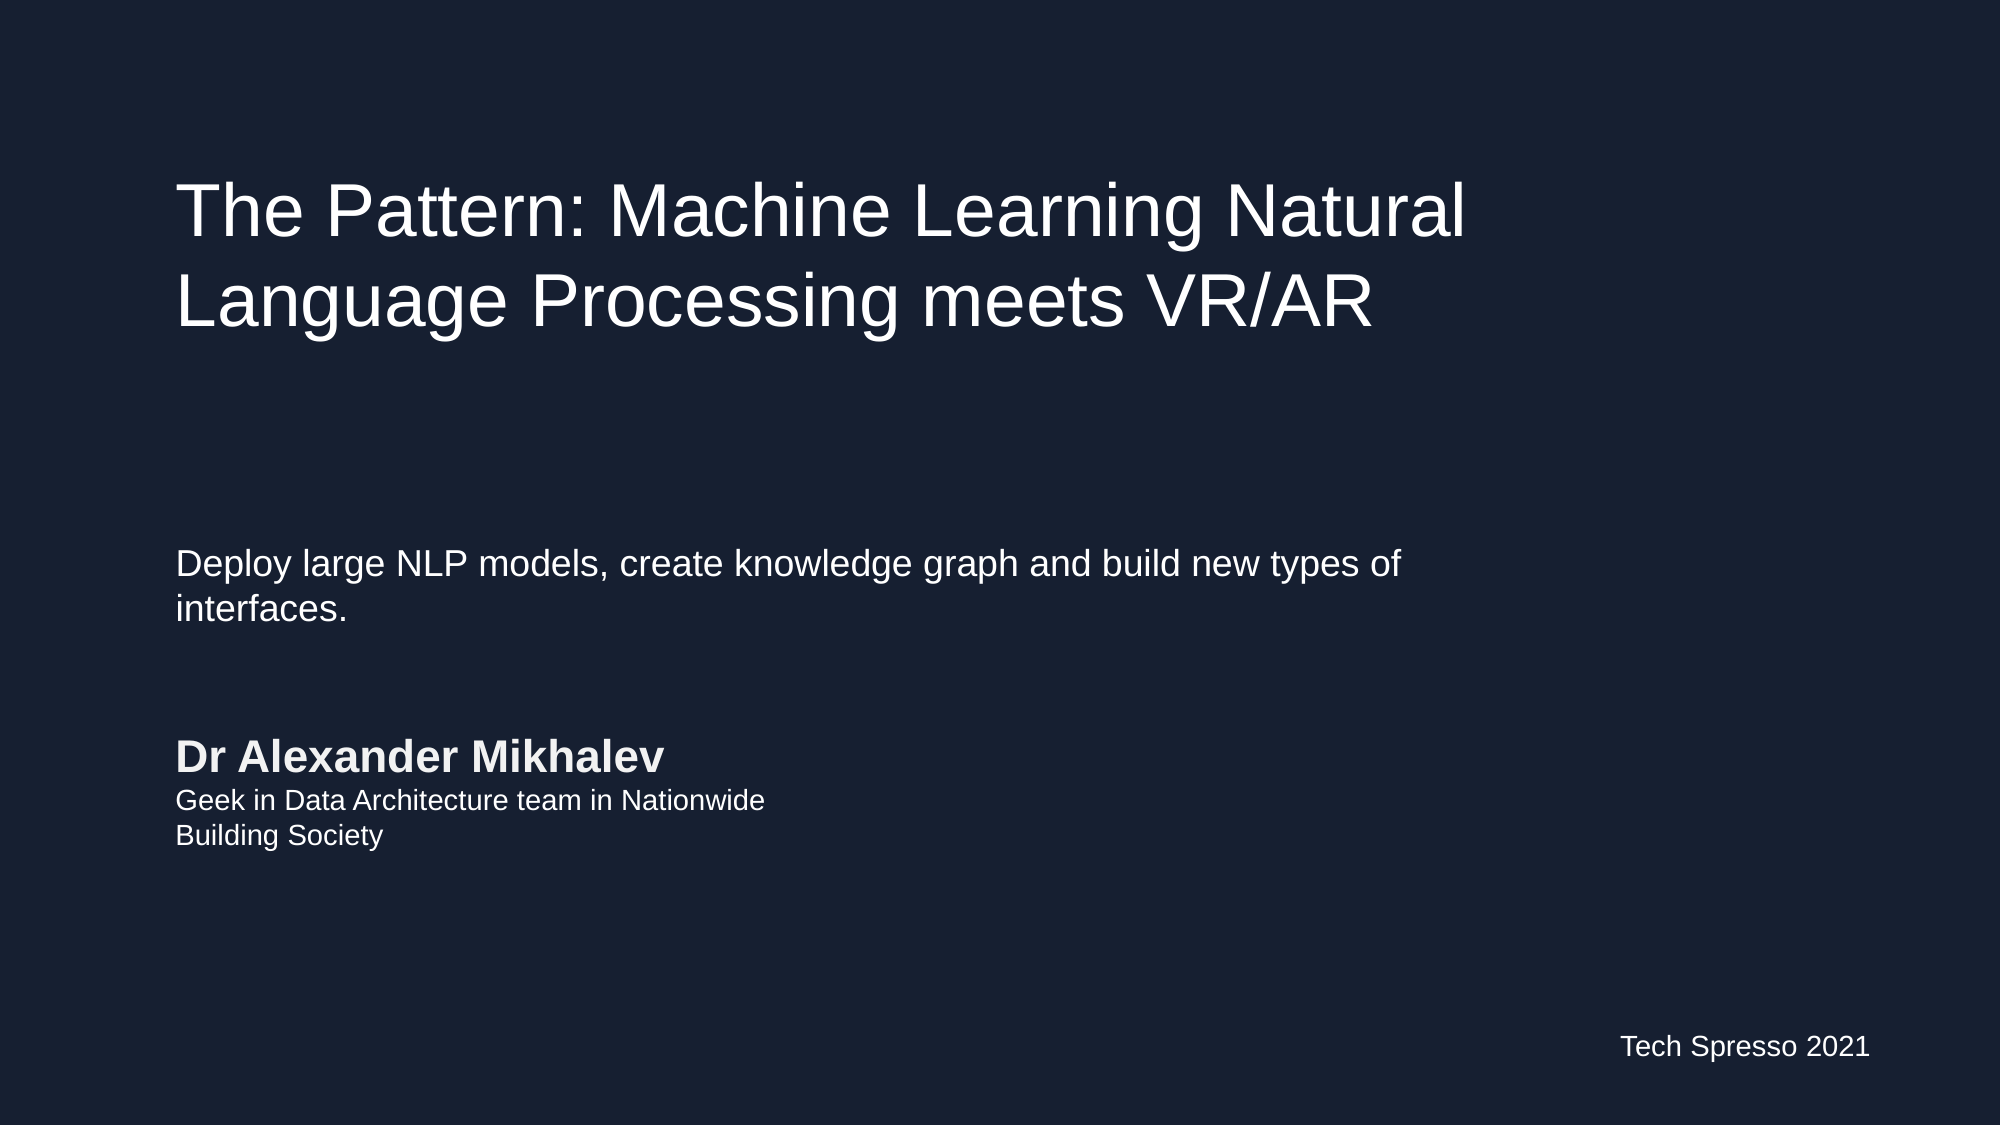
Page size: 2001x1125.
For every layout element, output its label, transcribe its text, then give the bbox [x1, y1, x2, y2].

title The Pattern: Machine Learning Natural Language Processing meets VR/AR [160, 146, 1486, 482]
text_box Dr Alexander Mikhalev Geek in Data Architecture team in Nationwide Building Society [160, 706, 852, 867]
text_box Tech Spresso 2021 [1605, 1012, 1924, 1078]
title Deploy large NLP models, create knowledge graph and build new types of interfaces. [160, 523, 1486, 637]
